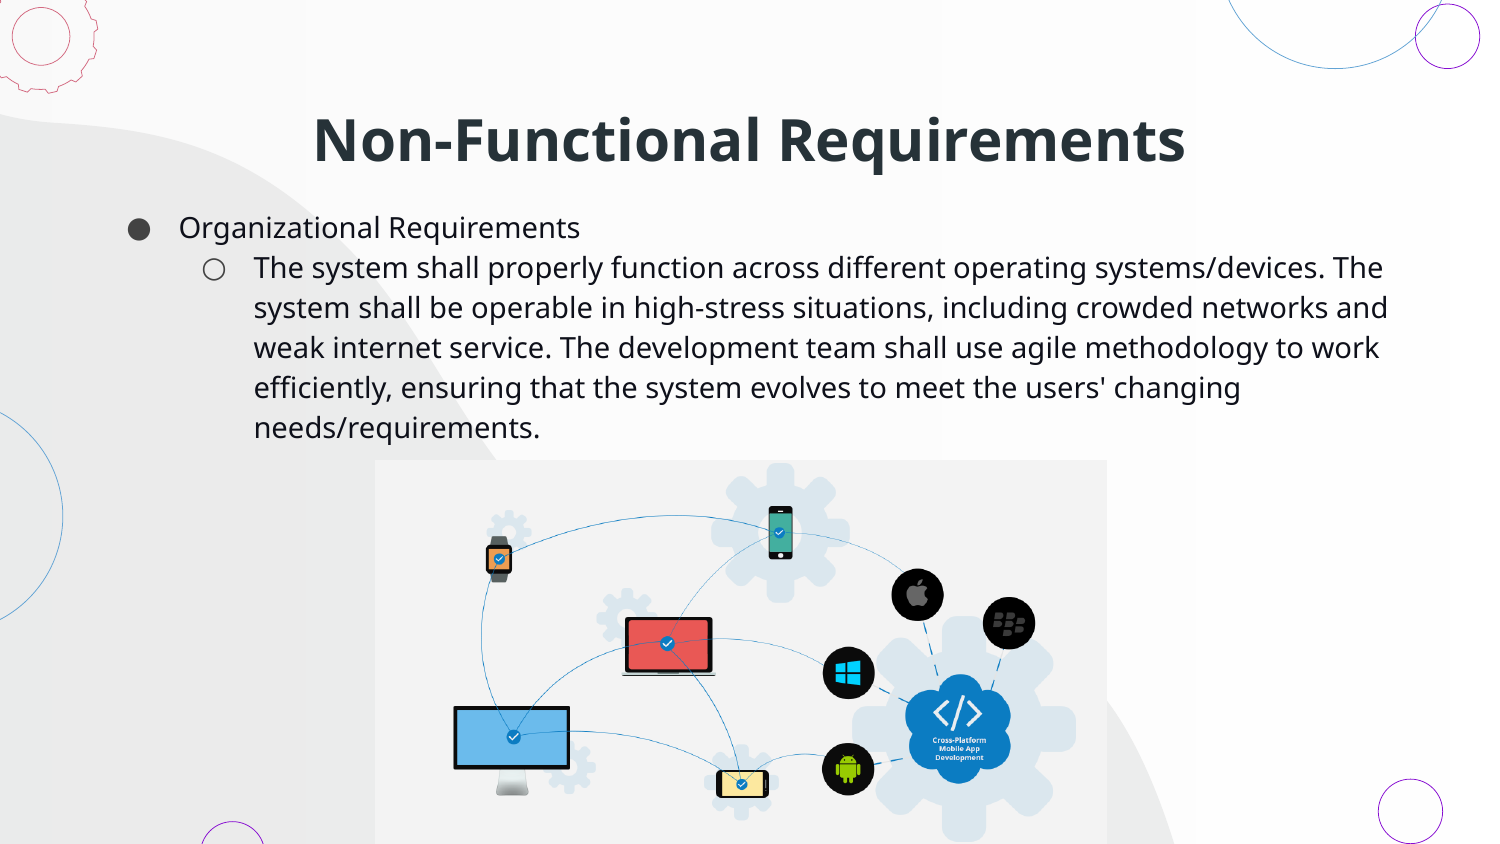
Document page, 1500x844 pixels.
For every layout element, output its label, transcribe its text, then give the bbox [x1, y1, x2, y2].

title Non-Functional Requirements [116, 107, 1383, 168]
subtitle Organizational Requirements The system shall properly function across different operating systems/devices. The system shall be operable in high-stress situations, including crowded networks and weak internet service. The development team shall use agile methodology to work efficiently, ensuring that the system evolves to meet the users' changing needs/requirements. [88, 188, 1412, 726]
picture [374, 460, 1108, 844]
